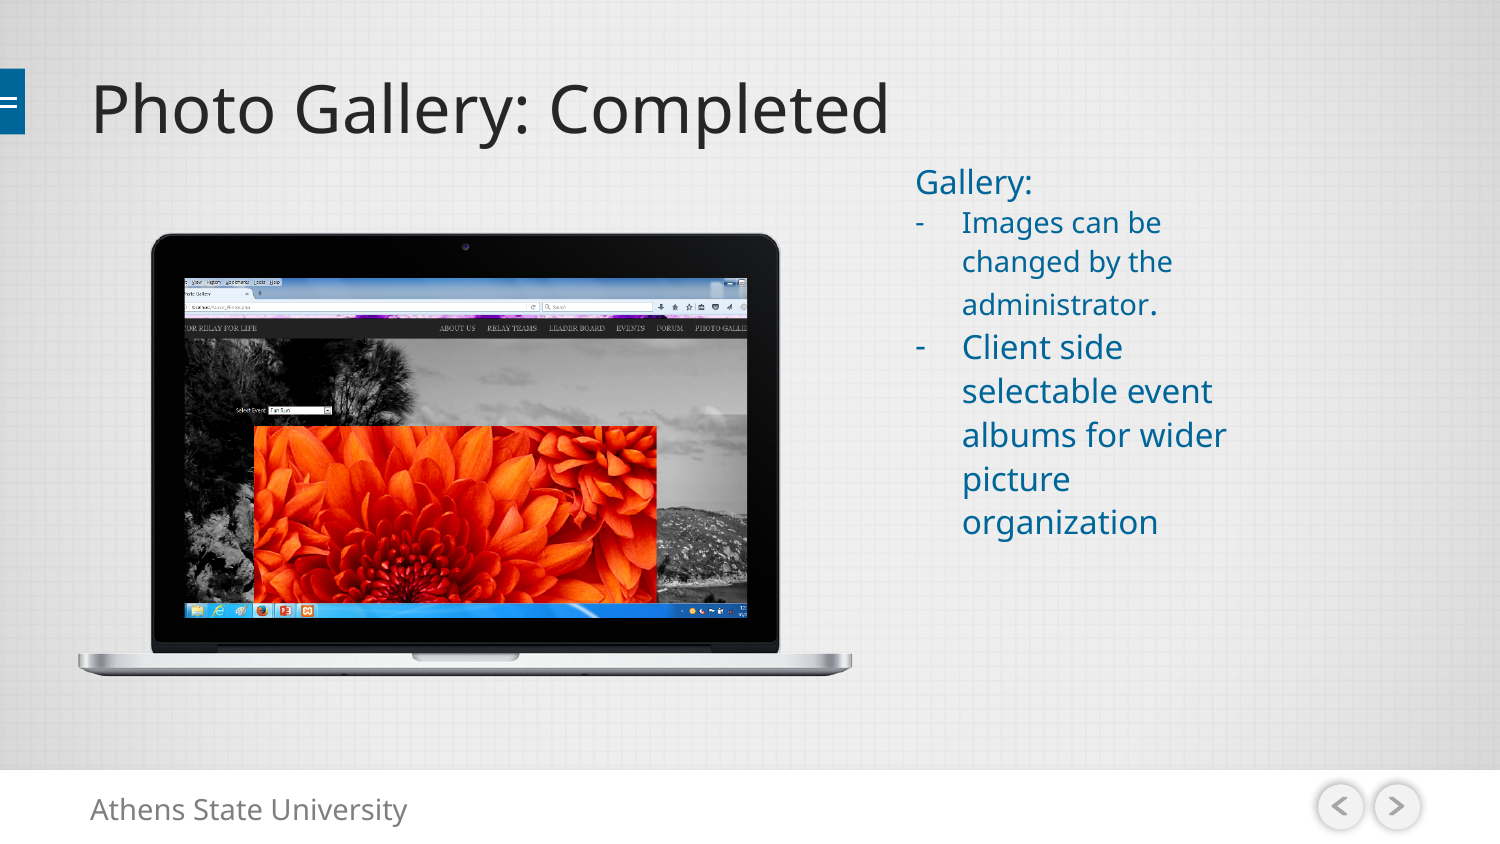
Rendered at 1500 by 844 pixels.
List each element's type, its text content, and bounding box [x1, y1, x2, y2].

footer Athens State University [75, 784, 1163, 833]
list Gallery: Images can be changed by the administrator. Client side selectable event albums for wider picture organization [900, 150, 1275, 197]
picture [0, 0, 1500, 770]
title Photo Gallery: Completed [75, 71, 1325, 142]
